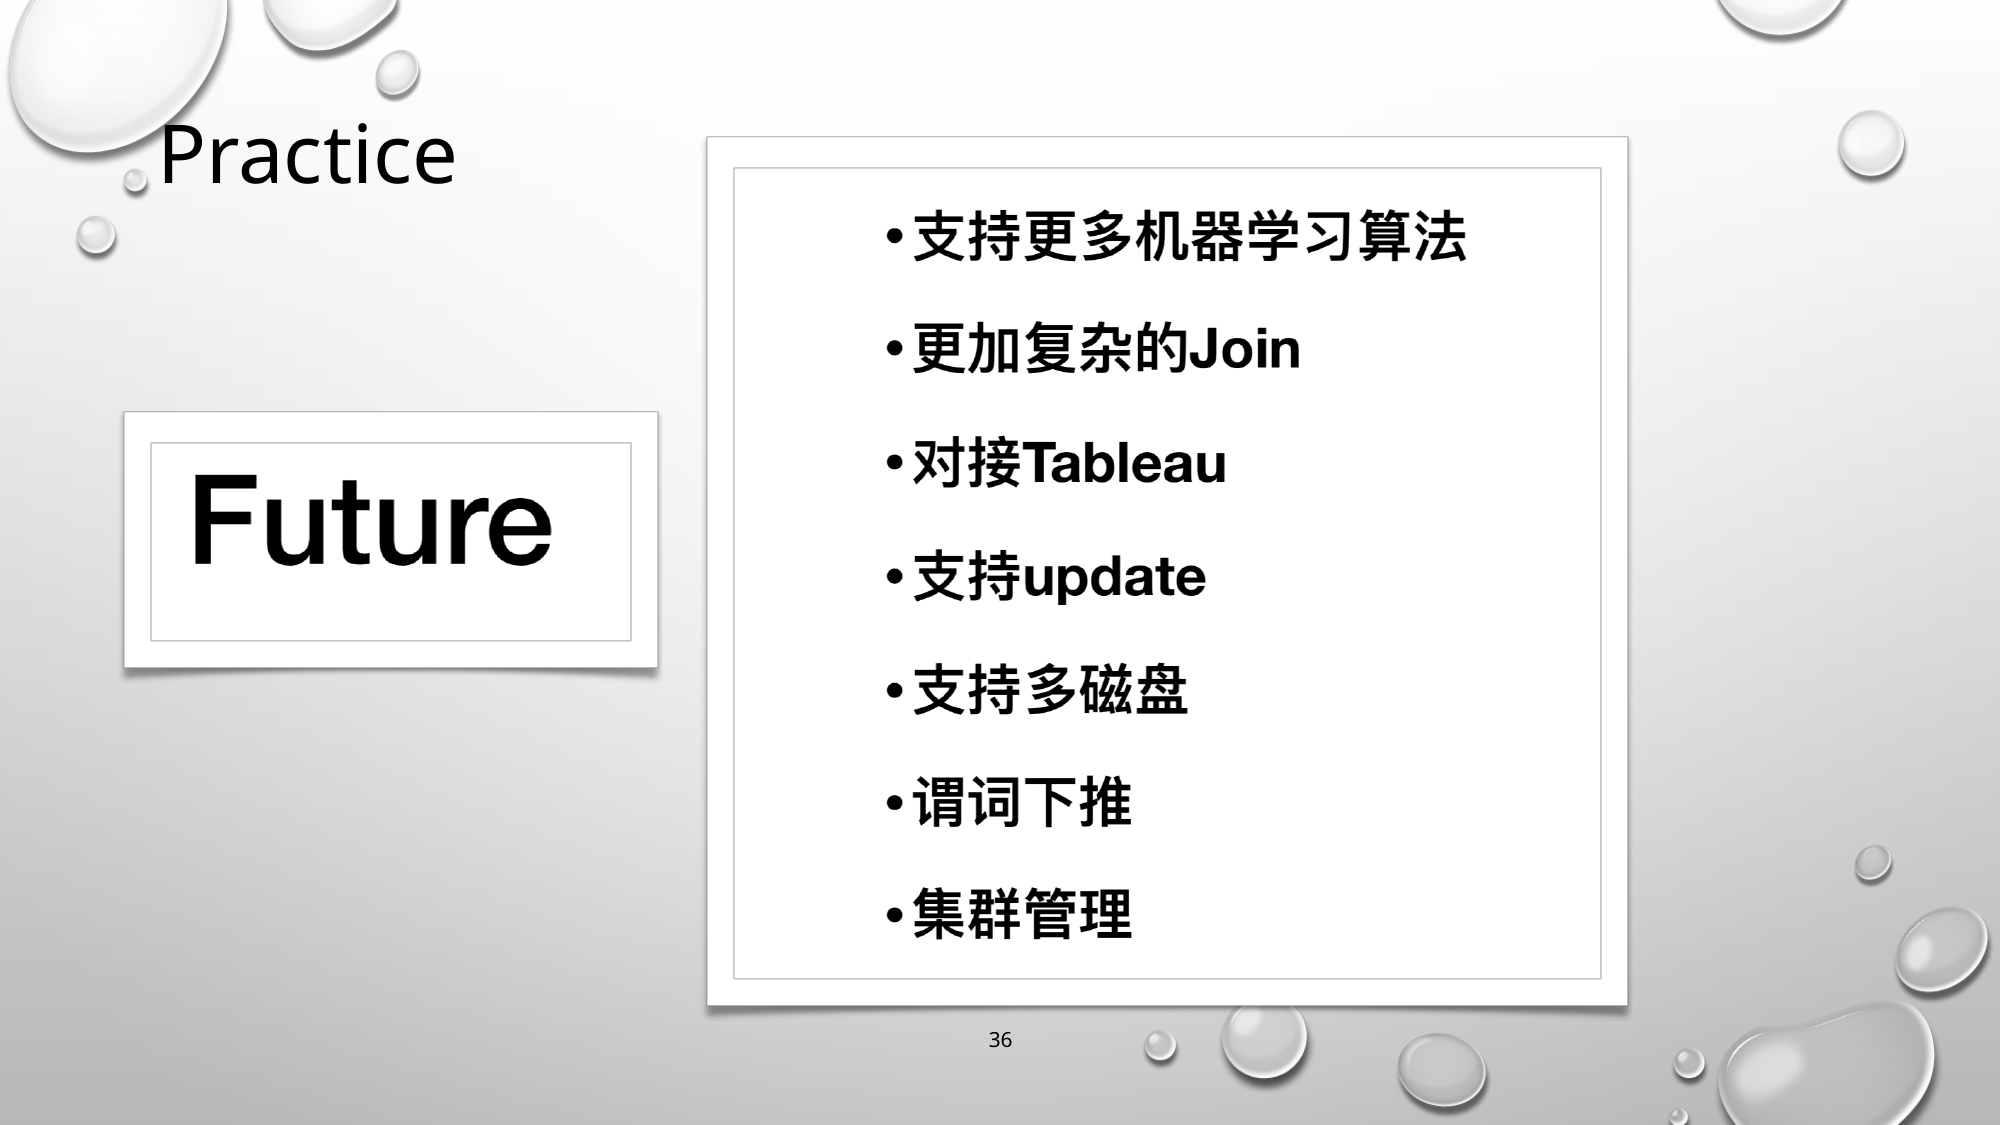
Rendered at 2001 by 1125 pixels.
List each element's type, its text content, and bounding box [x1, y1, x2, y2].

text_box Practice [149, 73, 1850, 230]
picture [0, 0, 2000, 1125]
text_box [116, 407, 667, 683]
slide_number 36 [979, 1028, 1021, 1061]
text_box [699, 133, 1639, 1021]
